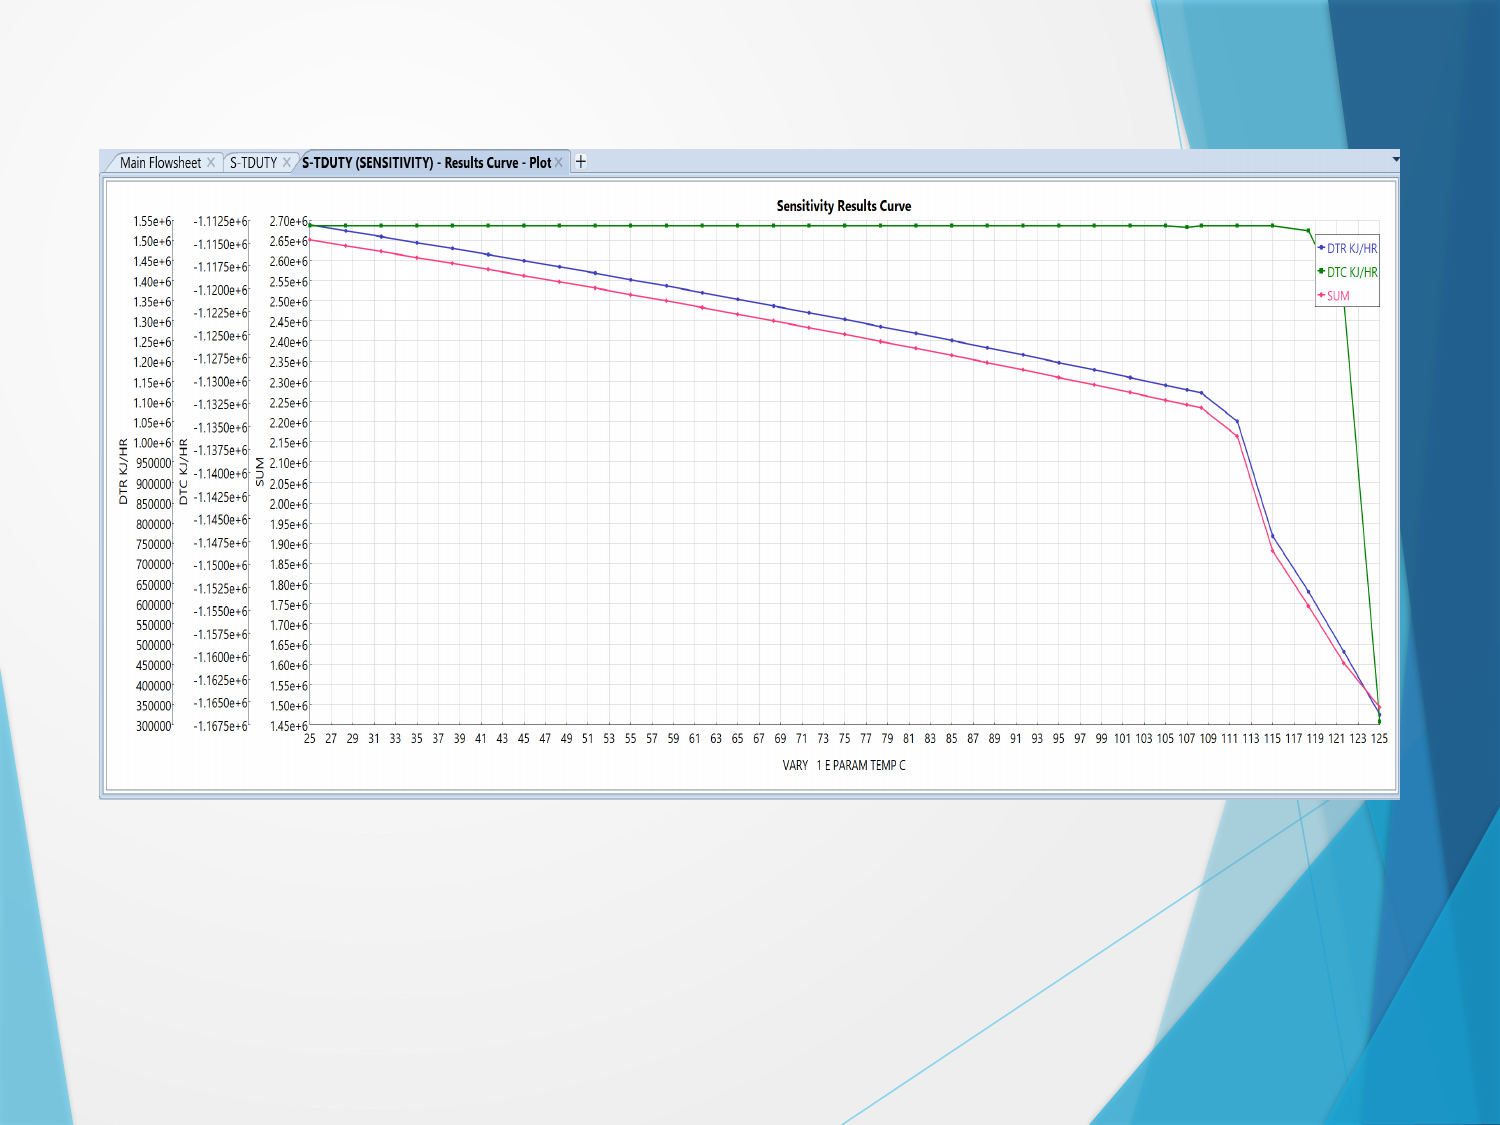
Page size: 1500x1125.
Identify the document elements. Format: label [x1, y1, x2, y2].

picture [99, 149, 1401, 801]
